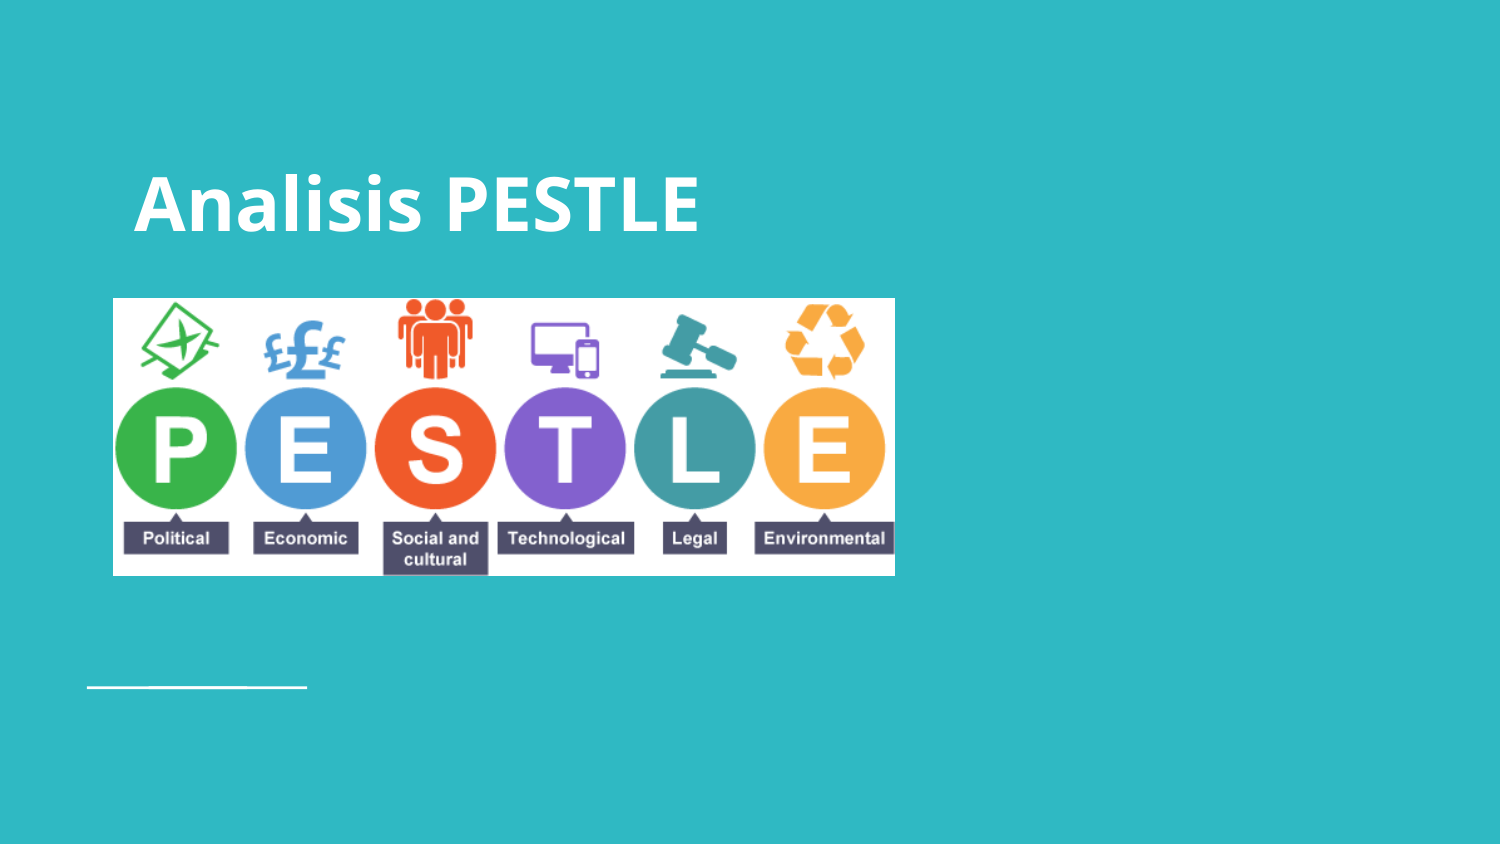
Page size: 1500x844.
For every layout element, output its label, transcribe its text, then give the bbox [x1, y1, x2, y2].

title Analisis PESTLE [119, 141, 1272, 253]
picture [113, 298, 895, 576]
